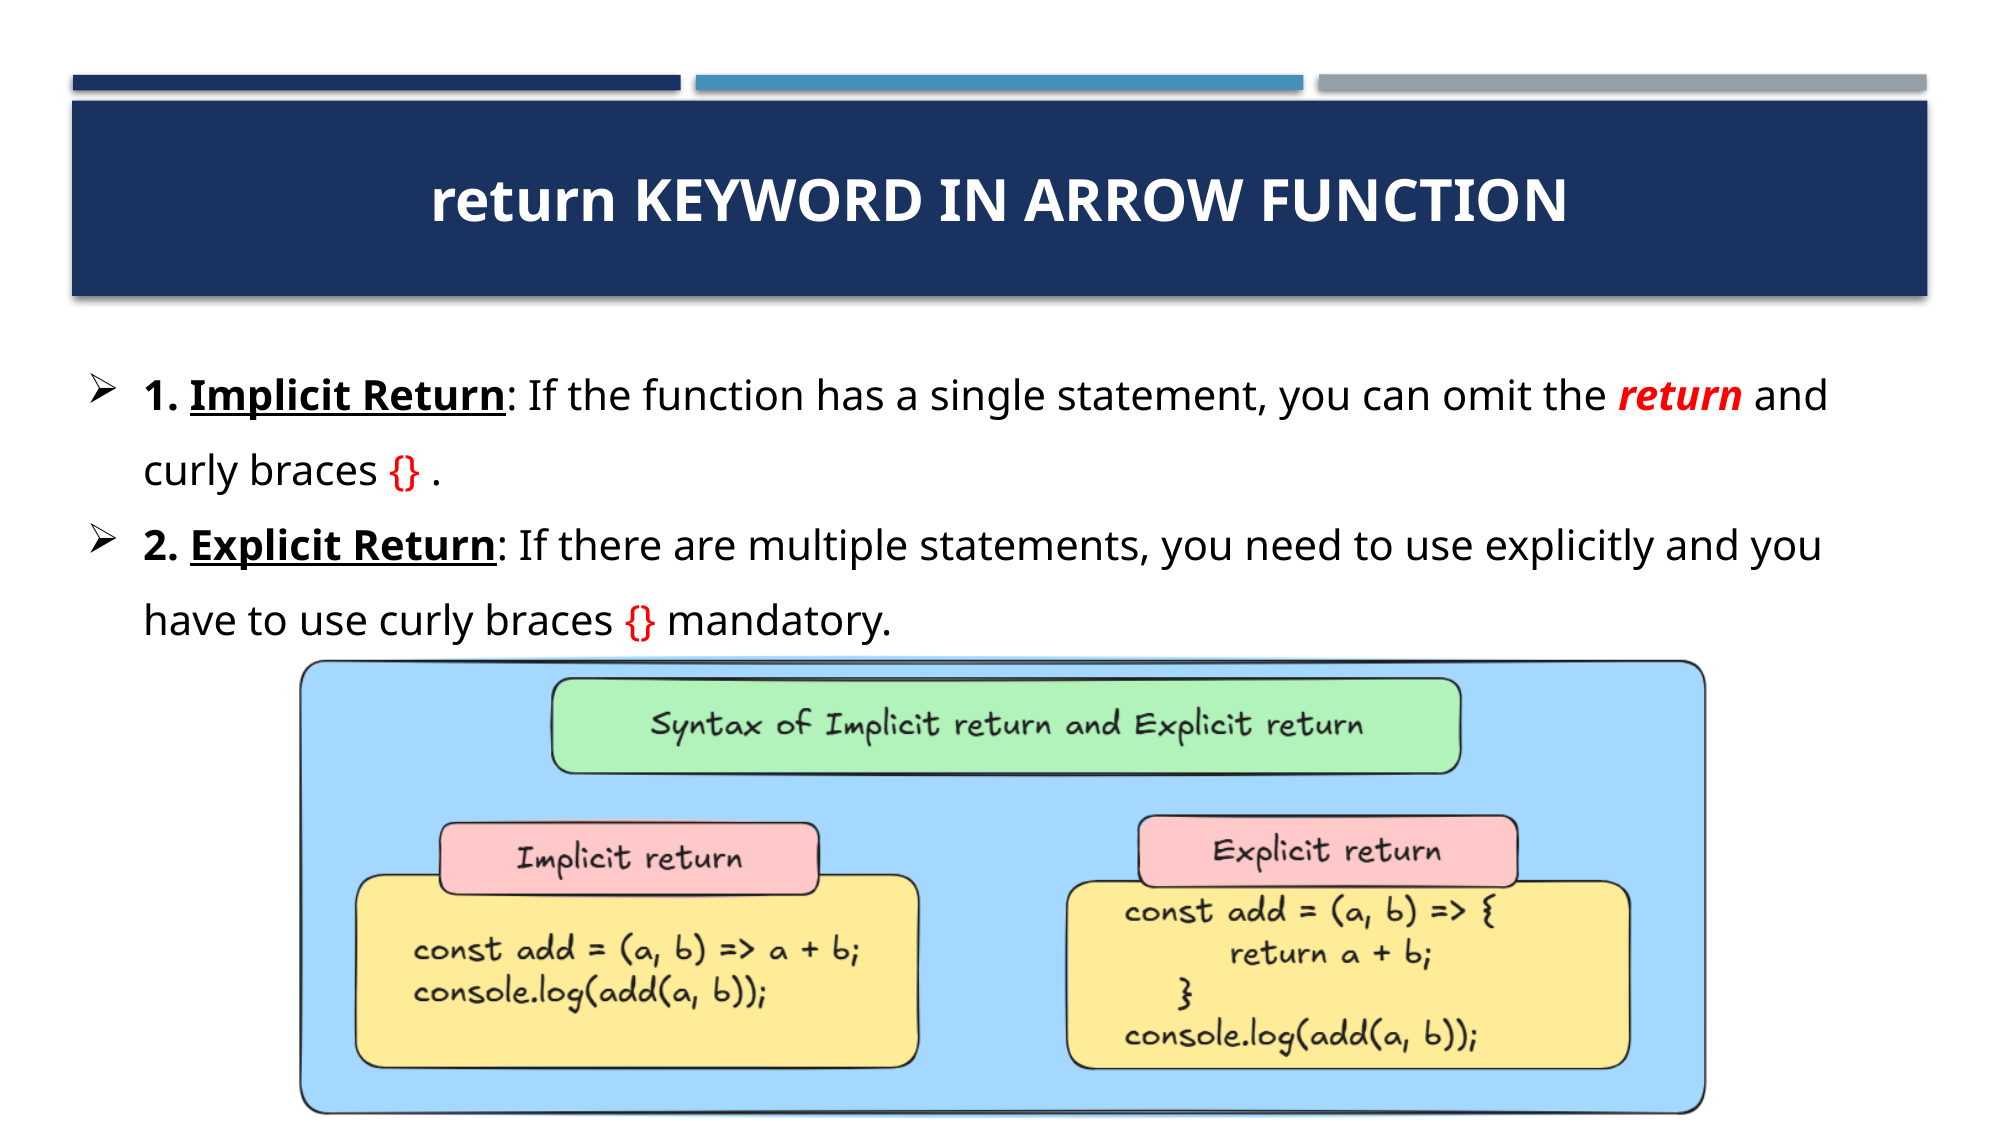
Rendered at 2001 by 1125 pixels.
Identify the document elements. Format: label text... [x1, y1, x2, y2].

text_box 1. Implicit Return: If the function has a single statement, you can omit the return and curly braces {} . 2. Explicit Return: If there are multiple statements, you need to use explicitly and you have to use curly braces {} mandatory. [72, 336, 1922, 651]
picture [291, 654, 1709, 1121]
title return keyword in arrow function [95, 115, 1905, 282]
